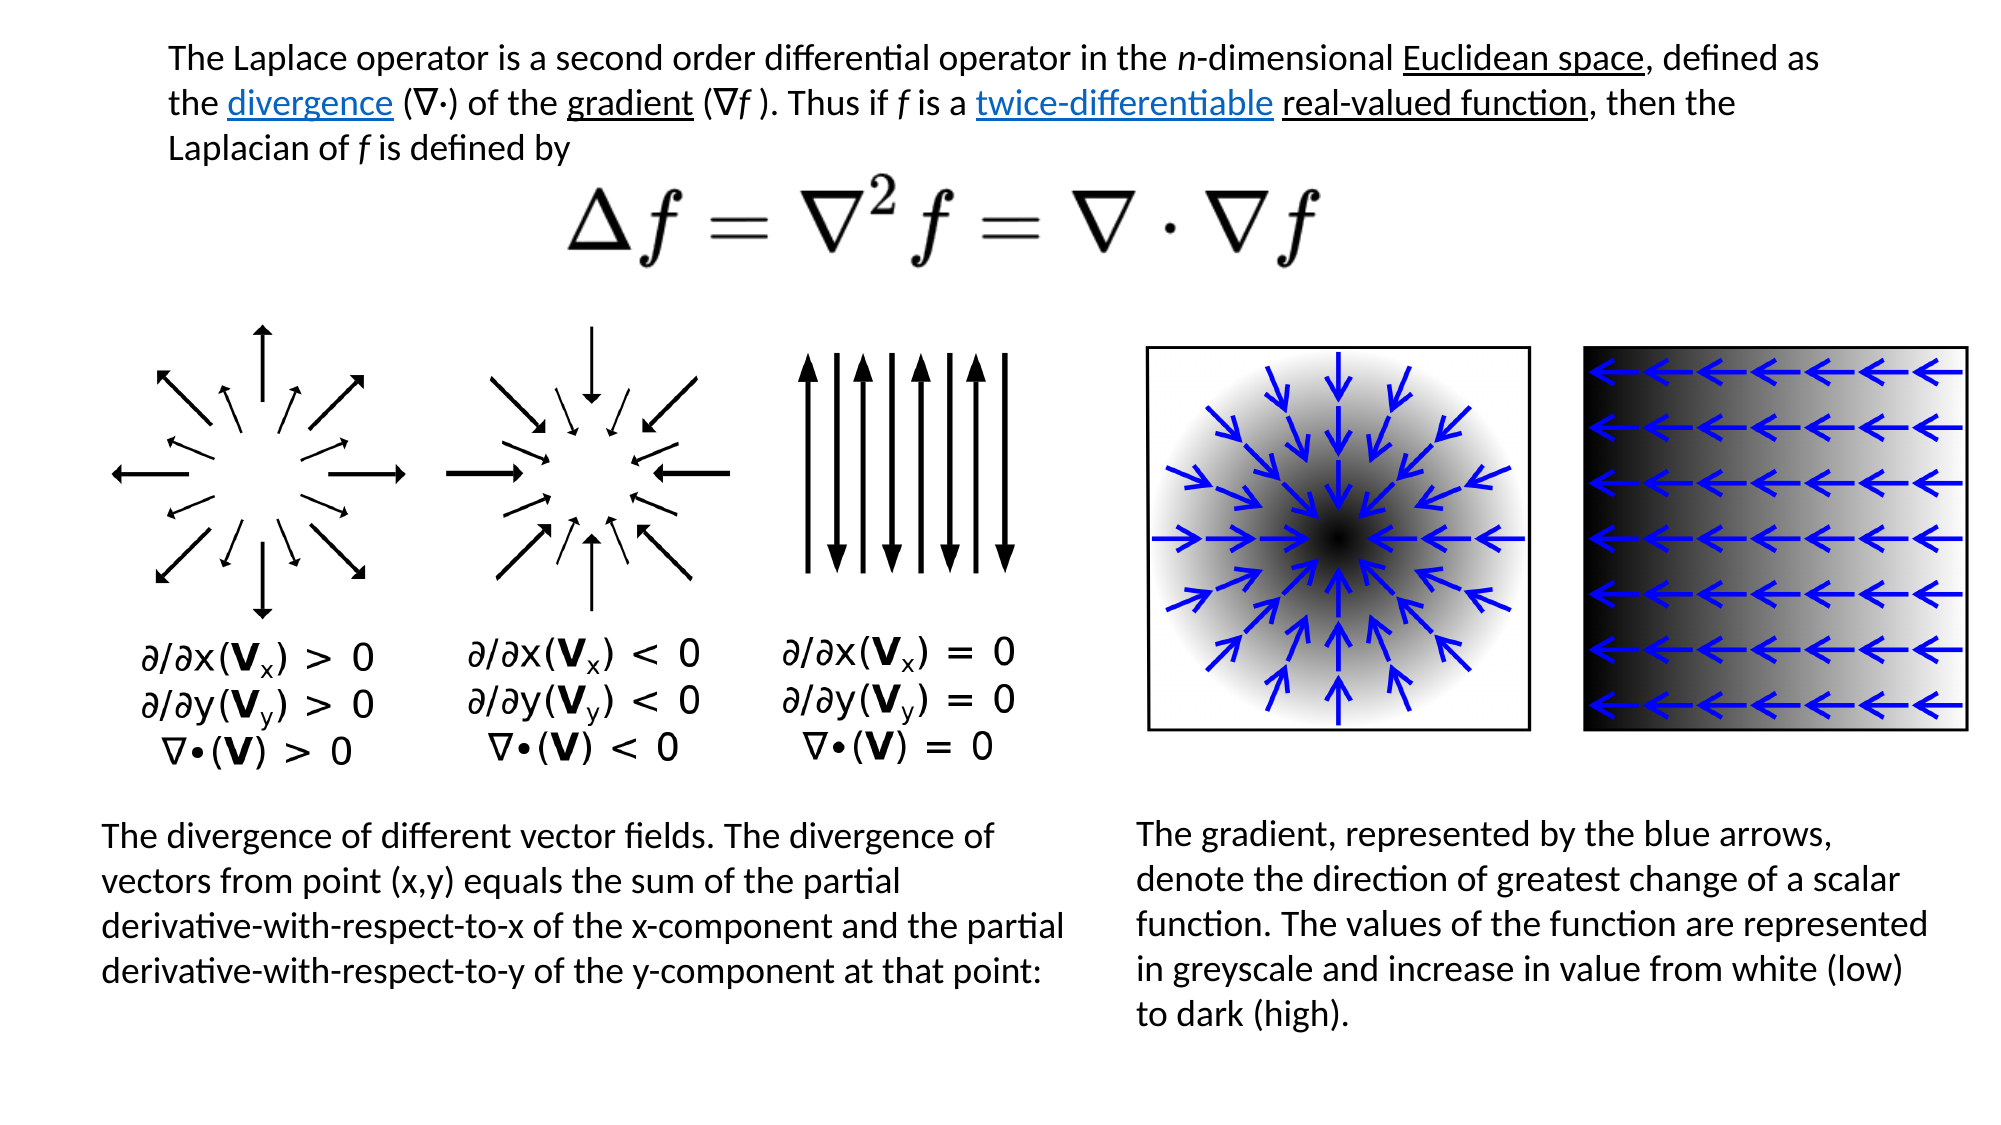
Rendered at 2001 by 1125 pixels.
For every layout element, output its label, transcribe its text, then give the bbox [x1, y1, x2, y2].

text_box The divergence of different vector fields. The divergence of vectors from point (x,y) equals the sum of the partial derivative-with-respect-to-x of the x-component and the partial derivative-with-respect-to-y of the y-component at that point: [86, 803, 1087, 999]
picture [1121, 321, 1993, 756]
picture [51, 163, 1321, 829]
text_box The gradient, represented by the blue arrows, denote the direction of greatest change of a scalar function. The values of the function are represented in greyscale and increase in value from white (low) to dark (high). [1121, 801, 1958, 1042]
text_box The Laplace operator is a second order differential operator in the n-dimensional Euclidean space, defined as the divergence (∇·) of the gradient (∇f ). Thus if f is a twice-differentiable real-valued function, then the Laplacian of f is defined by [153, 25, 1857, 176]
